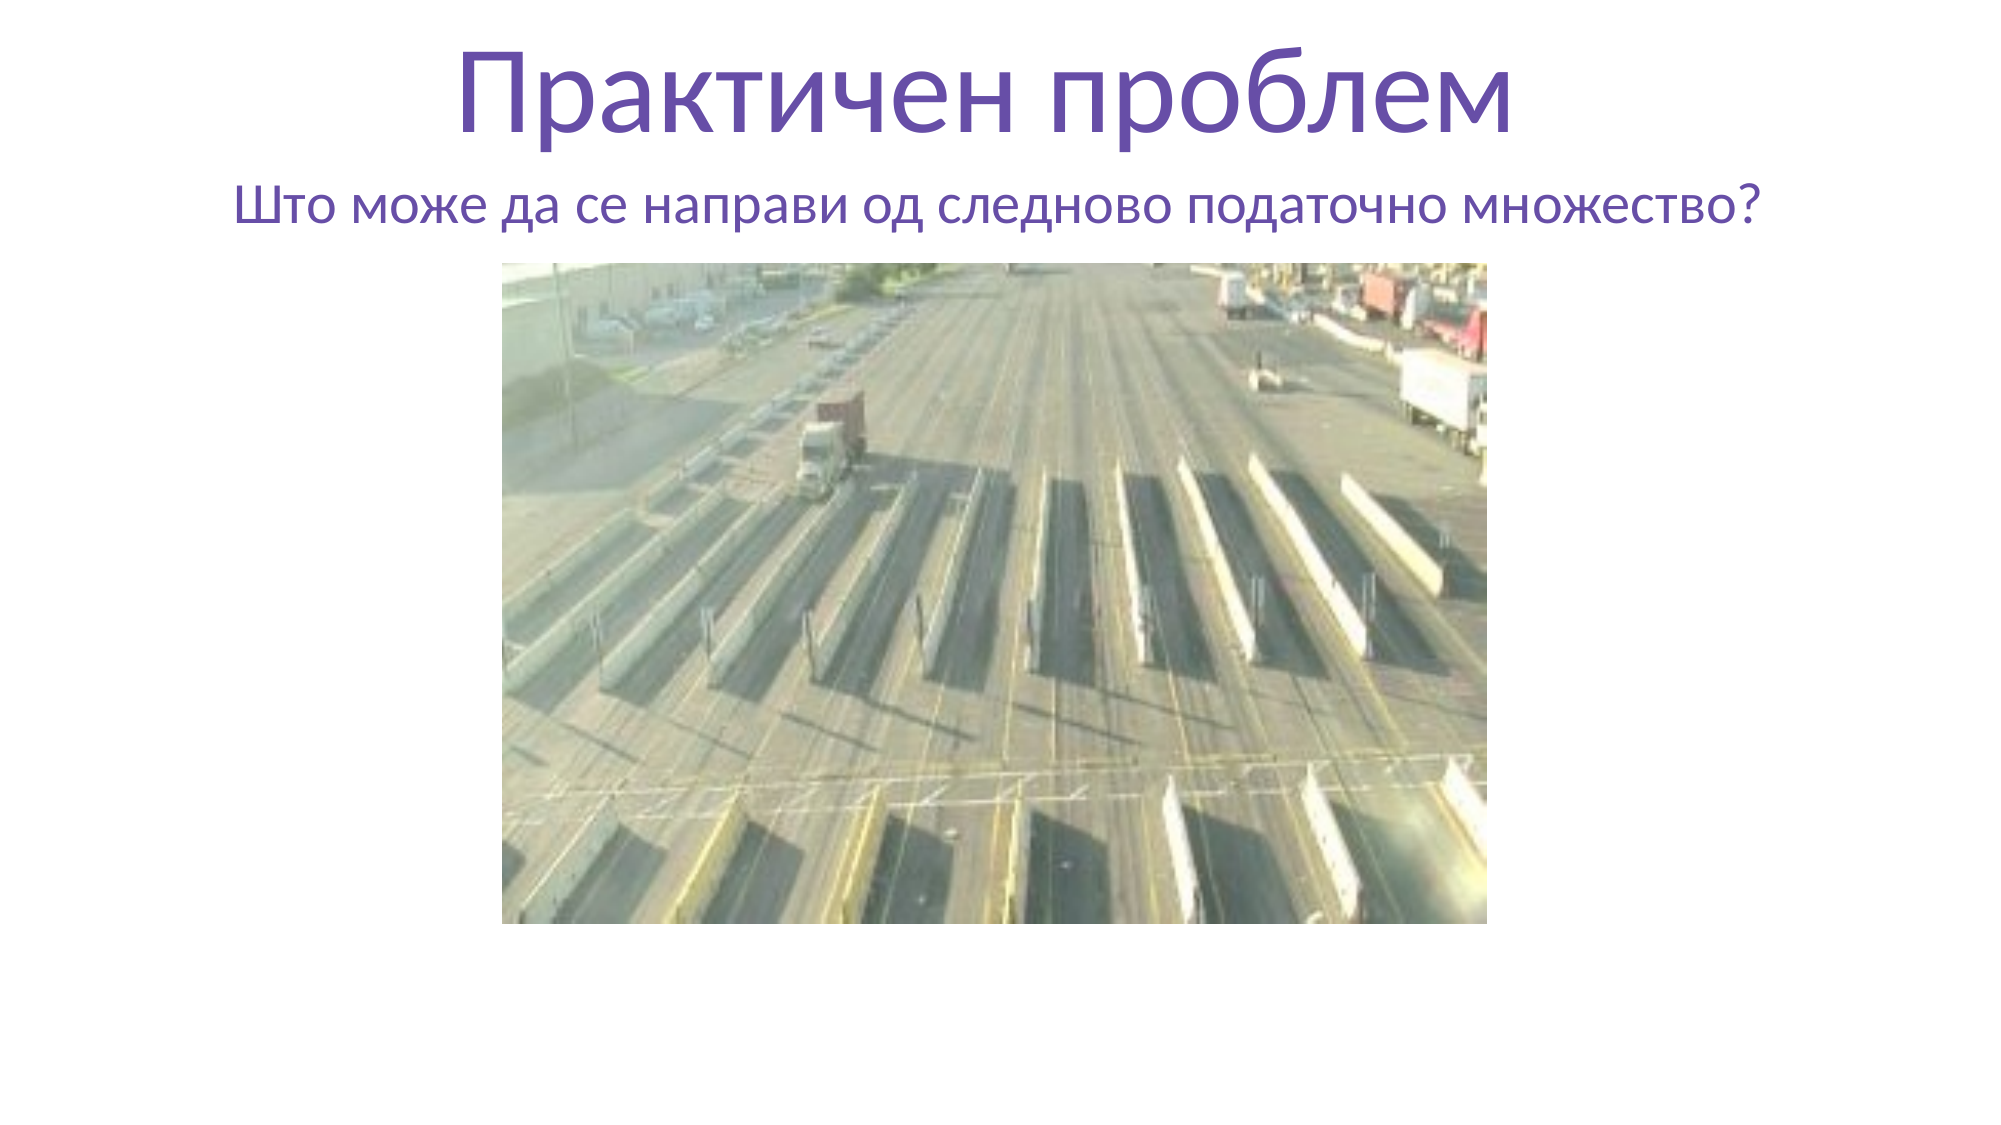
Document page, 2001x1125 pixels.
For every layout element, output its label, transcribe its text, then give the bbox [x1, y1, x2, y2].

text_box Практичен проблем [439, 0, 1888, 165]
picture [502, 262, 1487, 924]
text_box Што може да се направи од следново податочно множество? [218, 158, 1813, 243]
